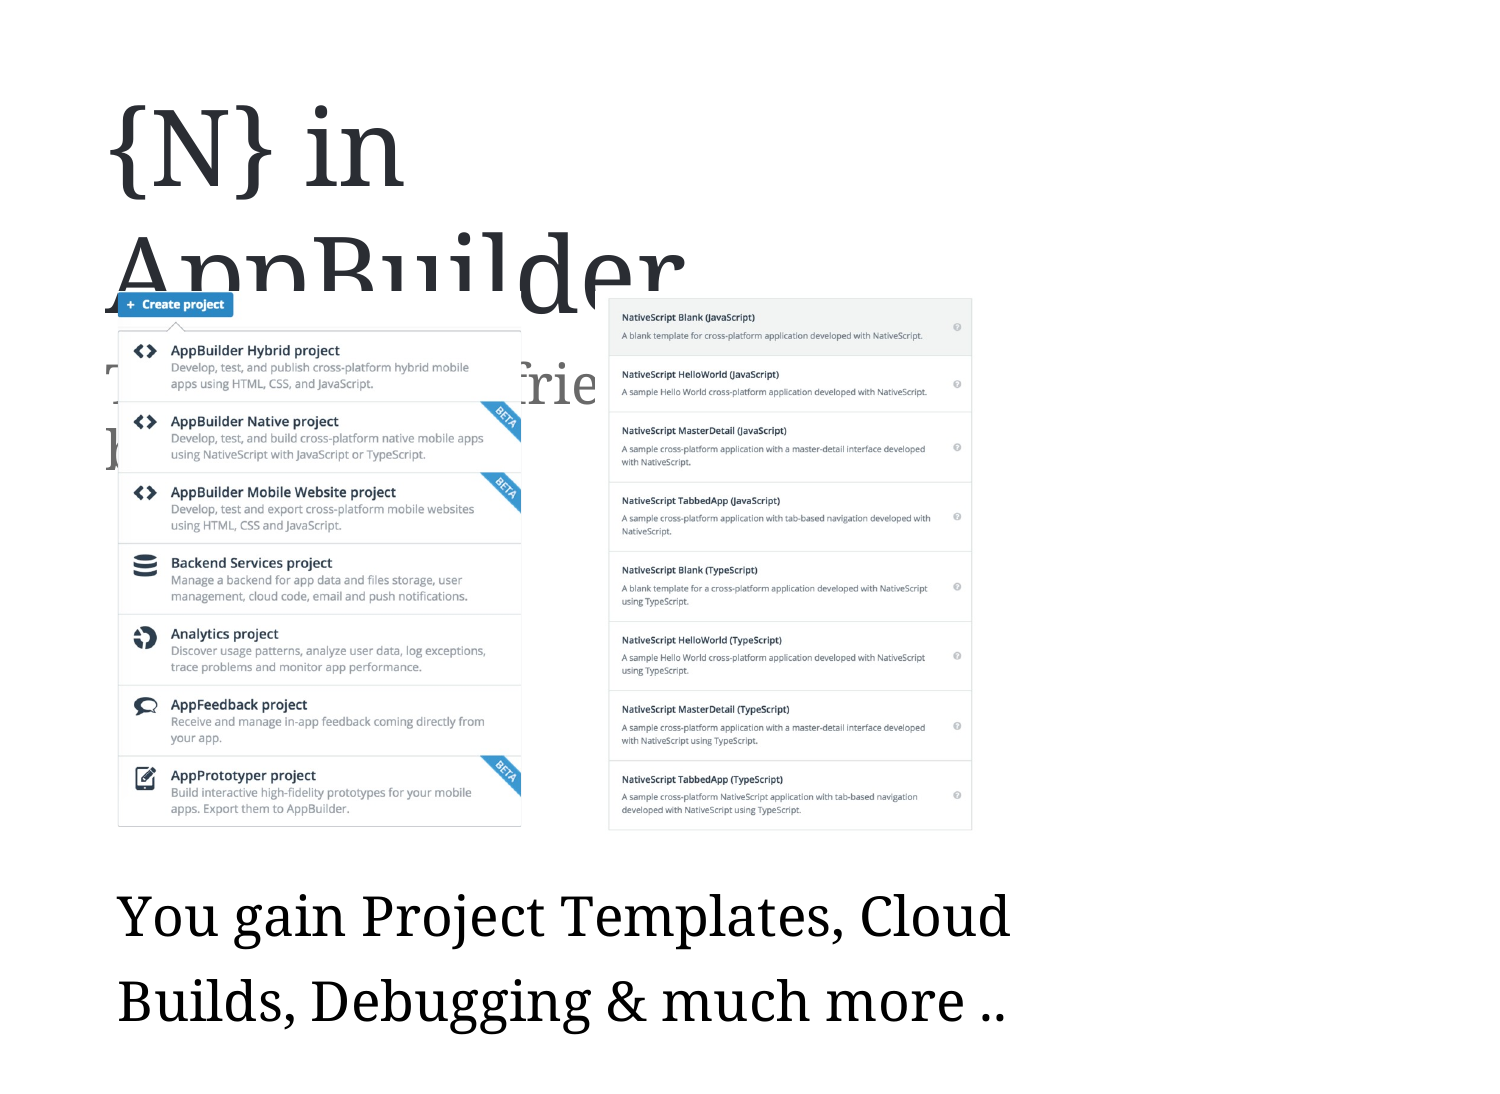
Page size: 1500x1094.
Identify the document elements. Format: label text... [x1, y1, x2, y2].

text_box You gain Project Templates, Cloud Builds, Debugging & much more .. [115, 862, 1146, 1033]
text_box {N} in AppBuilder Think of it as a friend with benefits [103, 80, 974, 482]
text_box [595, 291, 985, 837]
text_box [117, 291, 522, 827]
